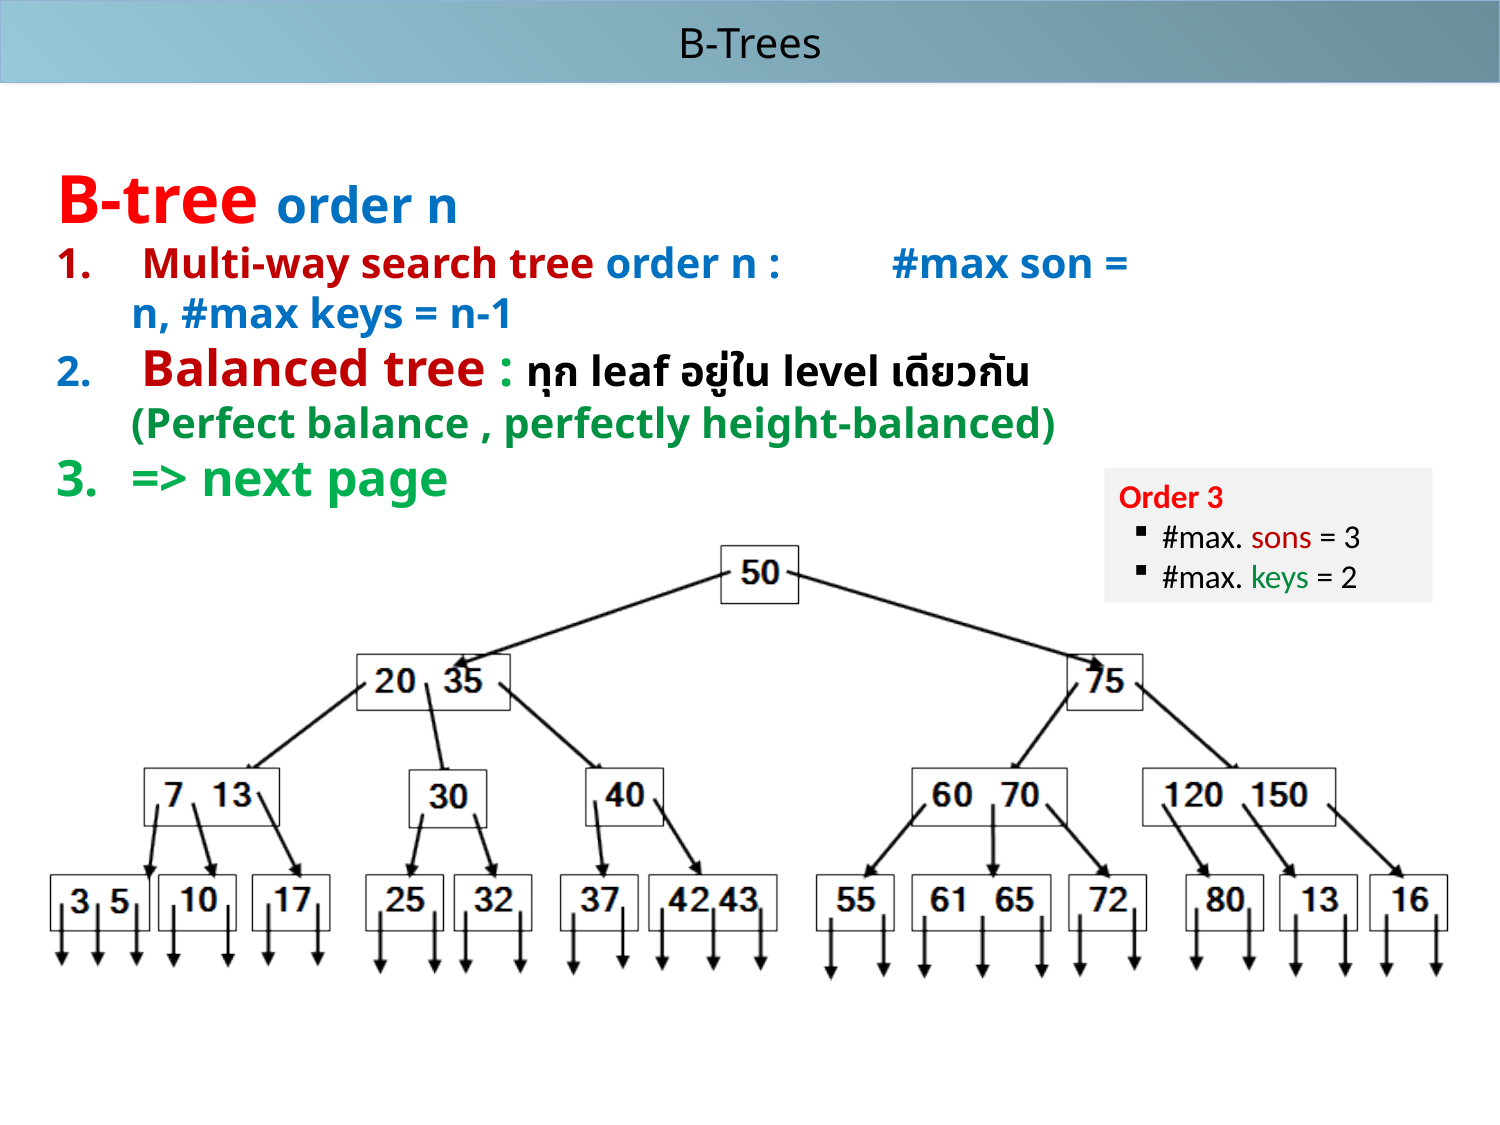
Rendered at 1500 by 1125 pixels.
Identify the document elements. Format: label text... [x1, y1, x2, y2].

text_box B-tree order n Multi-way search tree order n : #max son = n, #max keys = n-1 Balanced tree : ทุก leaf อยู่ใน level เดียวกัน (Perfect balance , perfectly height-balanced) => next page [41, 149, 1164, 514]
text_box Order 3 #max. sons = 3 #max. keys = 2 [1104, 467, 1433, 537]
picture [41, 538, 1456, 981]
title B-Trees [0, 0, 1500, 83]
